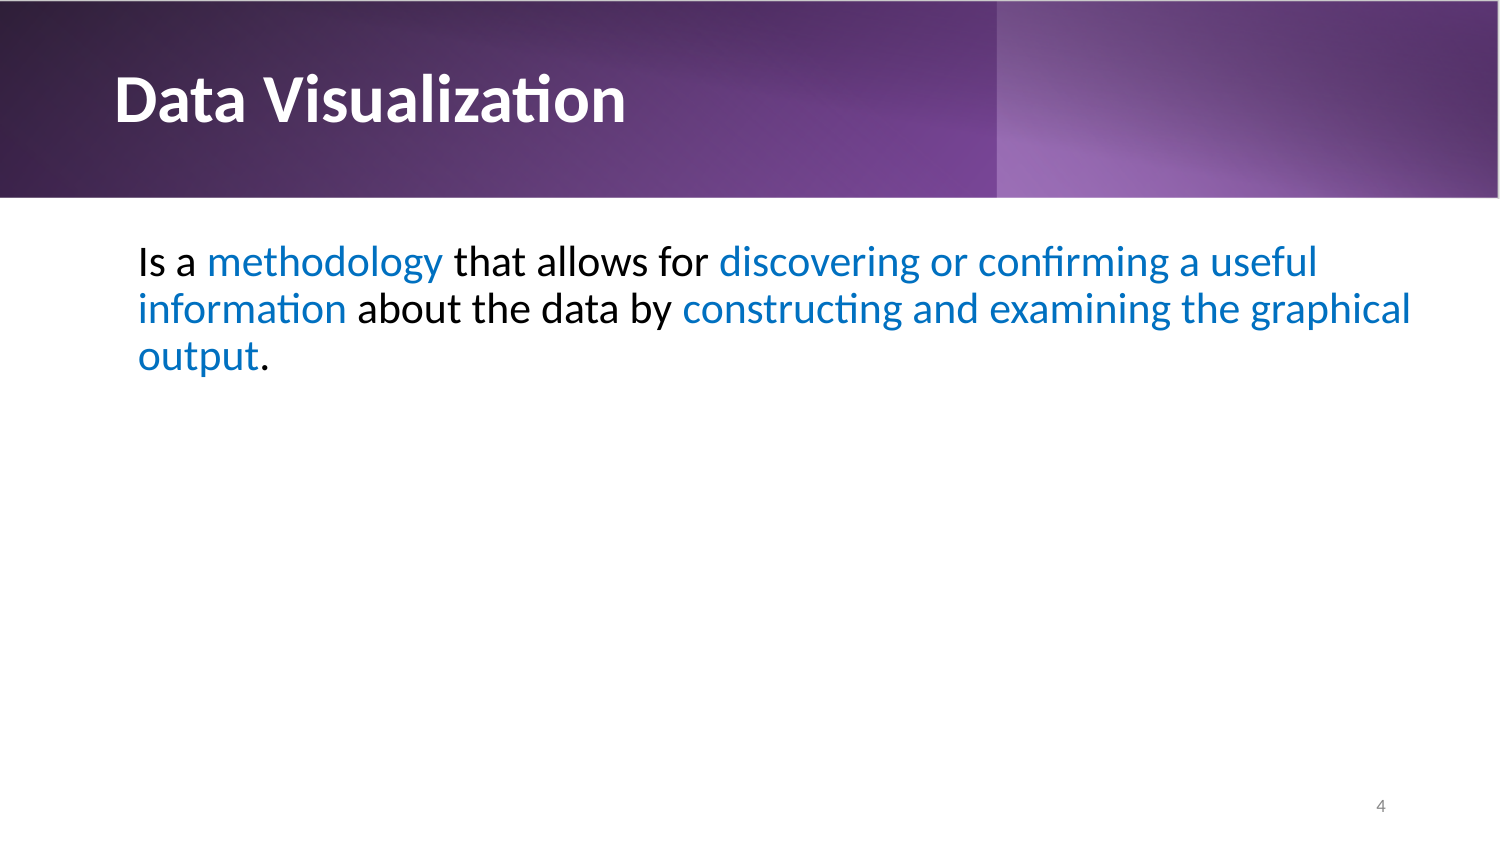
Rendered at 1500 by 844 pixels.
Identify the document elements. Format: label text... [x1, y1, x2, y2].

list Is a methodology that allows for discovering or confirming a useful information about the data by constructing and examining the graphical output. [103, 232, 1429, 783]
picture [0, 0, 1500, 199]
slide_number ‹#› [1059, 782, 1397, 827]
